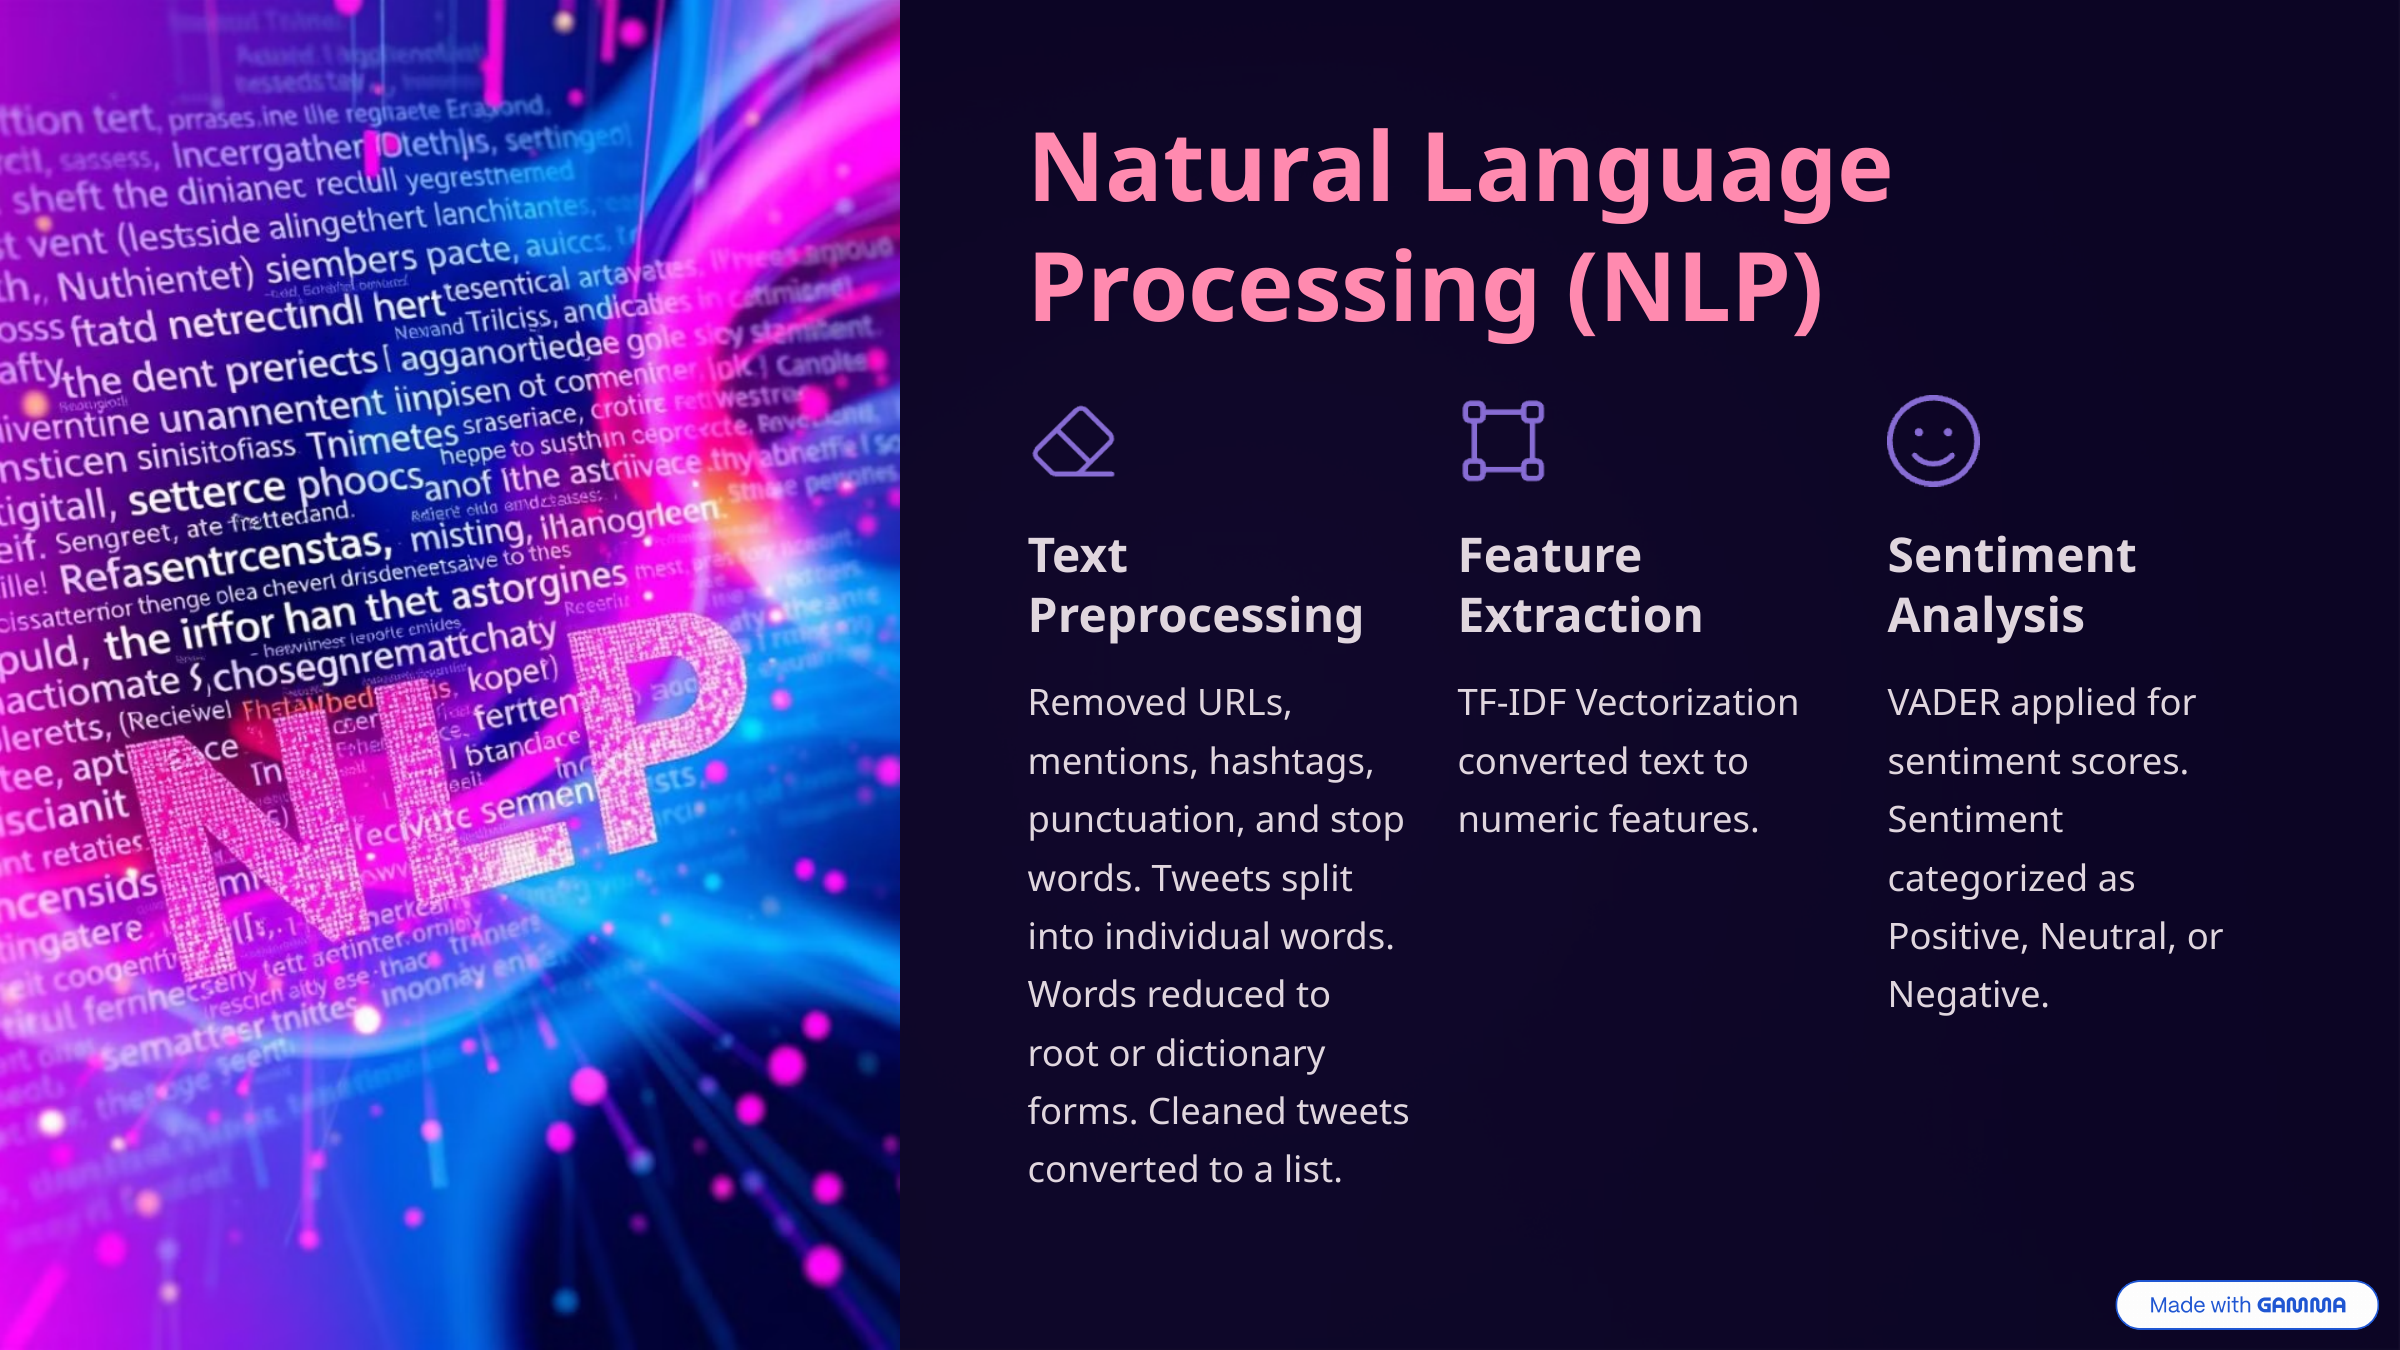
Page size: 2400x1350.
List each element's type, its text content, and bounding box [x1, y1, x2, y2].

text_box VADER applied for sentiment scores. Sentiment categorized as Positive, Neutral, or Negative. [1887, 664, 2273, 1016]
text_box Sentiment Analysis [1887, 523, 2273, 643]
picture [1457, 395, 1550, 487]
text_box Natural Language Processing (NLP) [1027, 100, 2273, 341]
picture [2106, 1271, 2389, 1339]
picture [1027, 395, 1120, 487]
picture [1887, 395, 1980, 487]
text_box TF-IDF Vectorization converted text to numeric features. [1457, 664, 1843, 841]
text_box Feature Extraction [1457, 523, 1843, 643]
text_box Text Preprocessing [1027, 523, 1413, 643]
picture [0, 0, 900, 1350]
text_box Removed URLs, mentions, hashtags, punctuation, and stop words. Tweets split into individual words. Words reduced to root or dictionary forms. Cleaned tweets converted to a list. [1027, 664, 1413, 1250]
